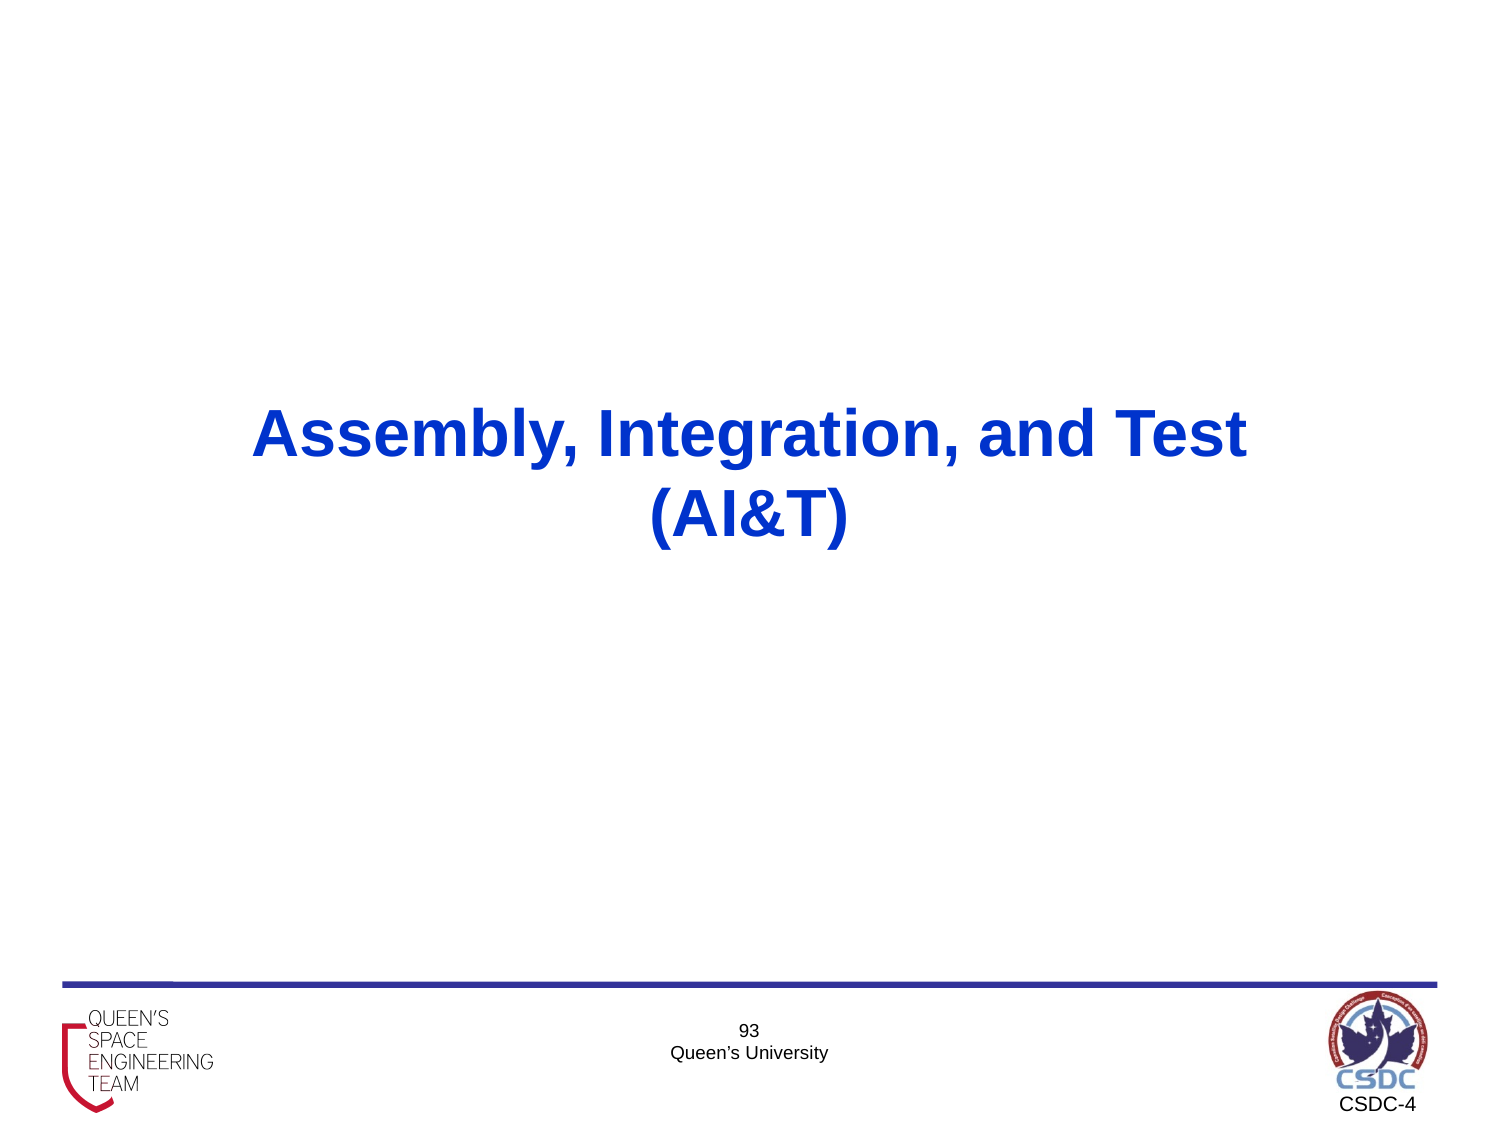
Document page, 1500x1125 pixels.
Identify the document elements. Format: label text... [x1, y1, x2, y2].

picture [1325, 988, 1430, 1093]
footer 93 Queen’s University [262, 1012, 1237, 1081]
title Assembly, Integration, and Test (AI&T) [112, 349, 1388, 591]
picture [62, 1007, 214, 1113]
